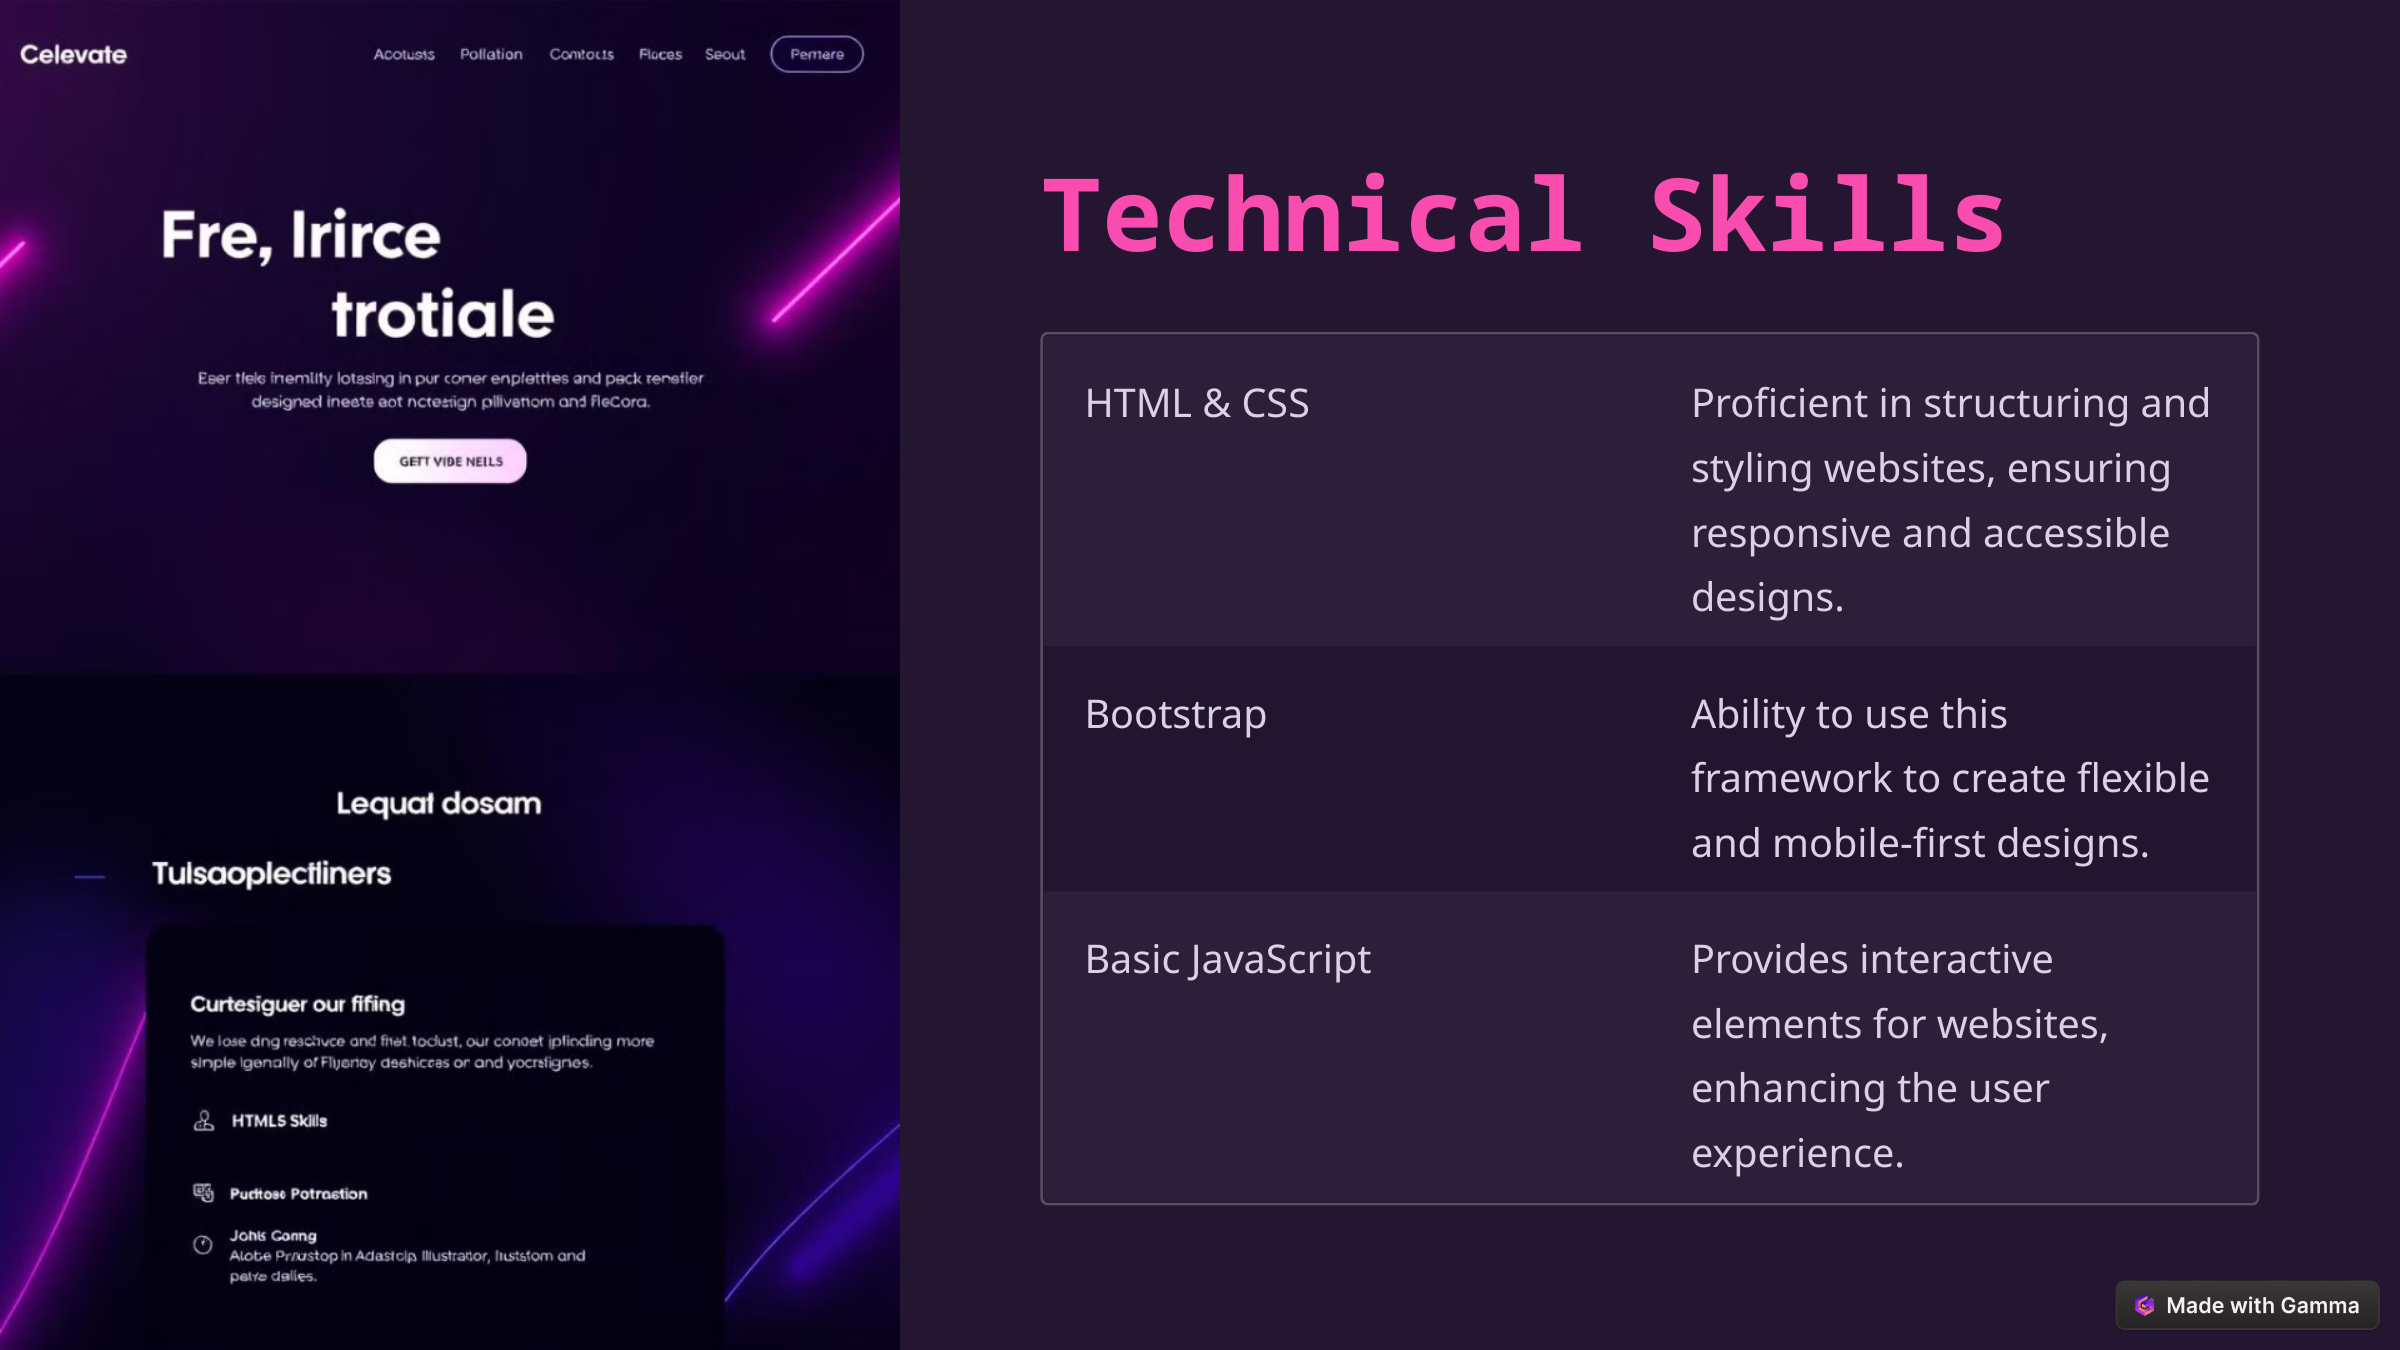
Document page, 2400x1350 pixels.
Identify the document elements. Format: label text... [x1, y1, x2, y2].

text_box [1041, 333, 2259, 1205]
text_box Basic JavaScript [1084, 916, 1609, 982]
text_box [1044, 645, 2256, 891]
picture [2106, 1271, 2389, 1339]
text_box Ability to use this framework to create flexible and mobile-first designs. [1691, 671, 2216, 866]
text_box Provides interactive elements for websites, enhancing the user experience. [1691, 916, 2216, 1177]
text_box HTML & CSS [1084, 361, 1609, 426]
text_box [1044, 891, 2256, 1202]
text_box [1044, 335, 2256, 645]
text_box Proficient in structuring and styling websites, ensuring responsive and accessible designs. [1691, 361, 2216, 621]
text_box Bootstrap [1084, 671, 1609, 737]
picture [0, 0, 900, 1350]
text_box Technical Skills [1041, 145, 2055, 273]
